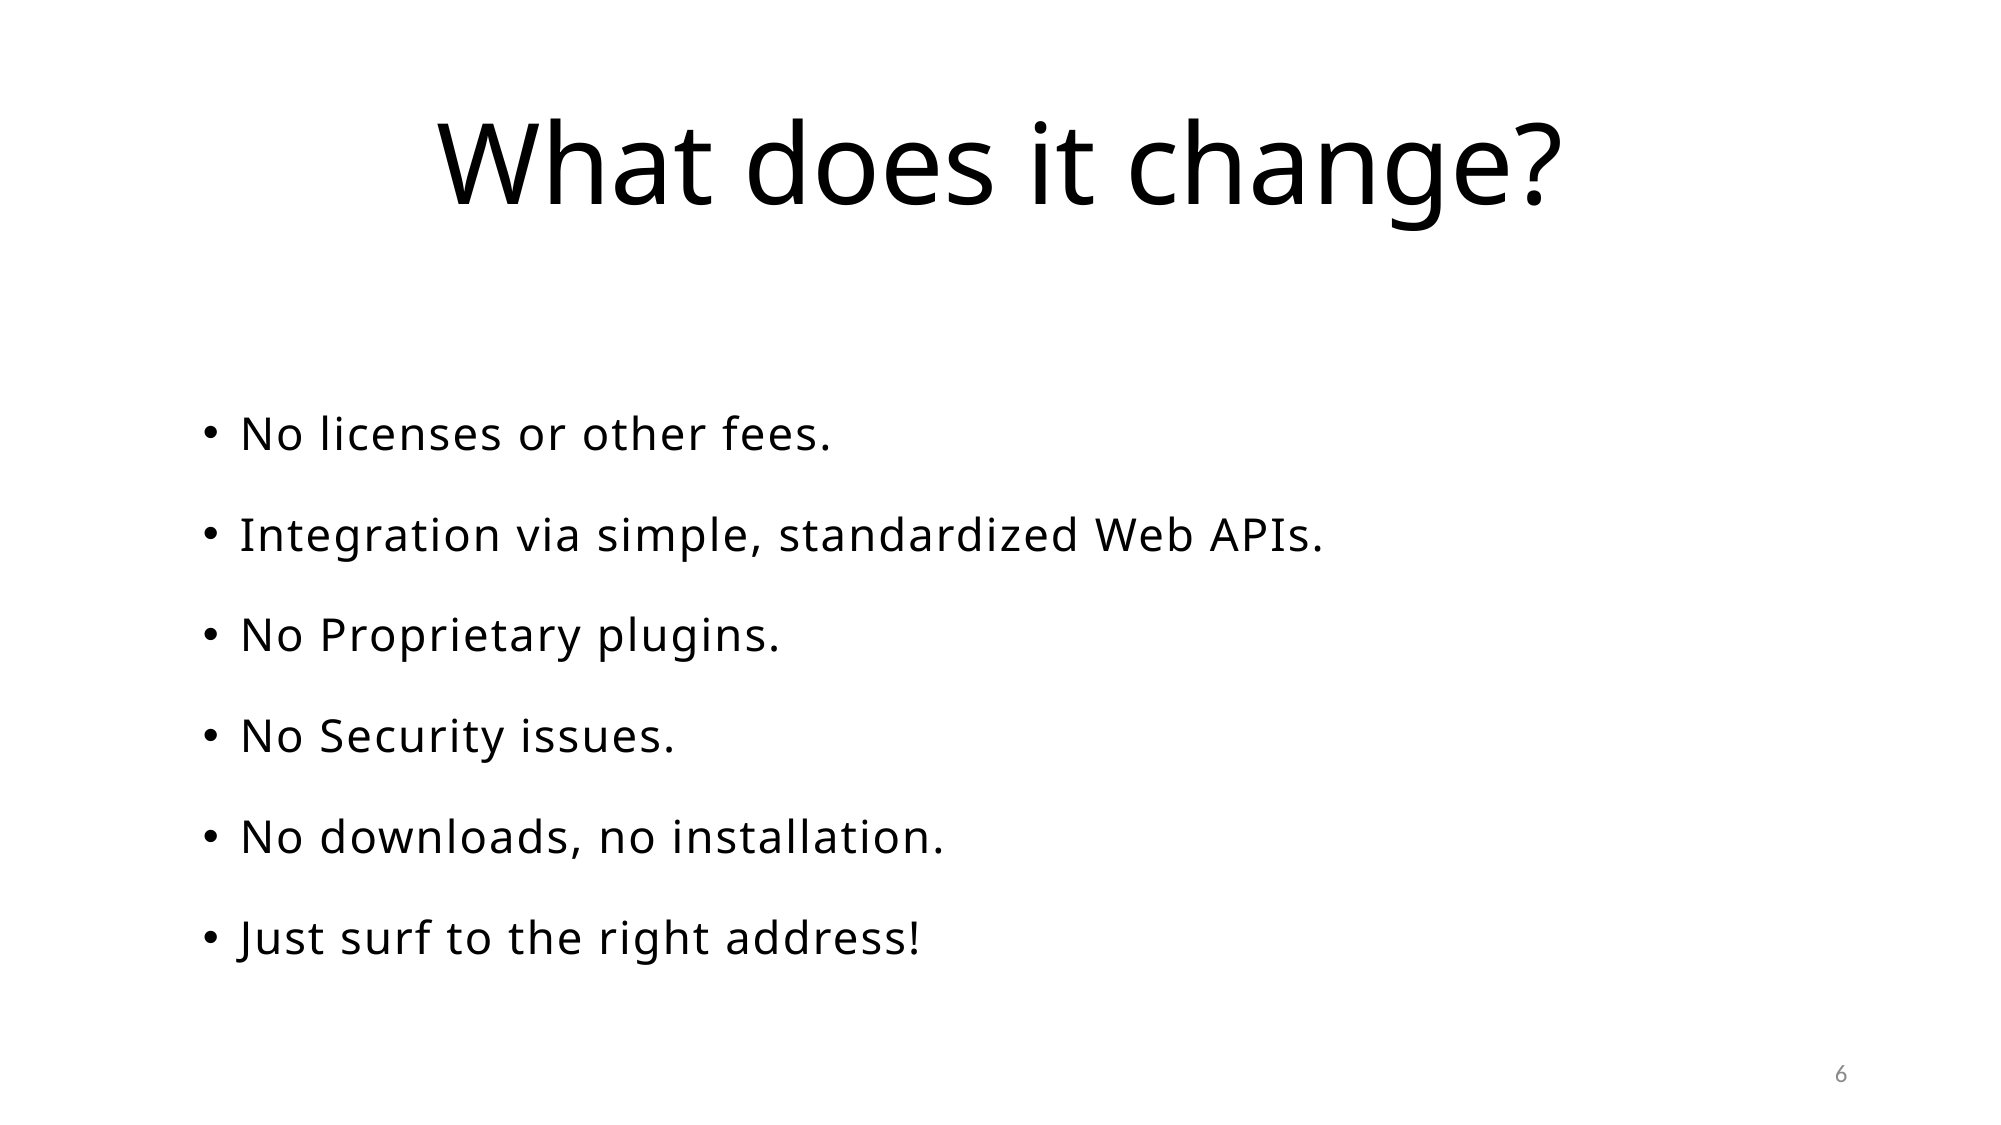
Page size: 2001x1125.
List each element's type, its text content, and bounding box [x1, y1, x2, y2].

list No licenses or other fees. Integration via simple, standardized Web APIs. No Proprietary plugins. No Security issues. No downloads, no installation. Just surf to the right address! [187, 370, 1808, 974]
slide_number 6 [1412, 1042, 1863, 1103]
title What does it change? [137, 59, 1863, 278]
